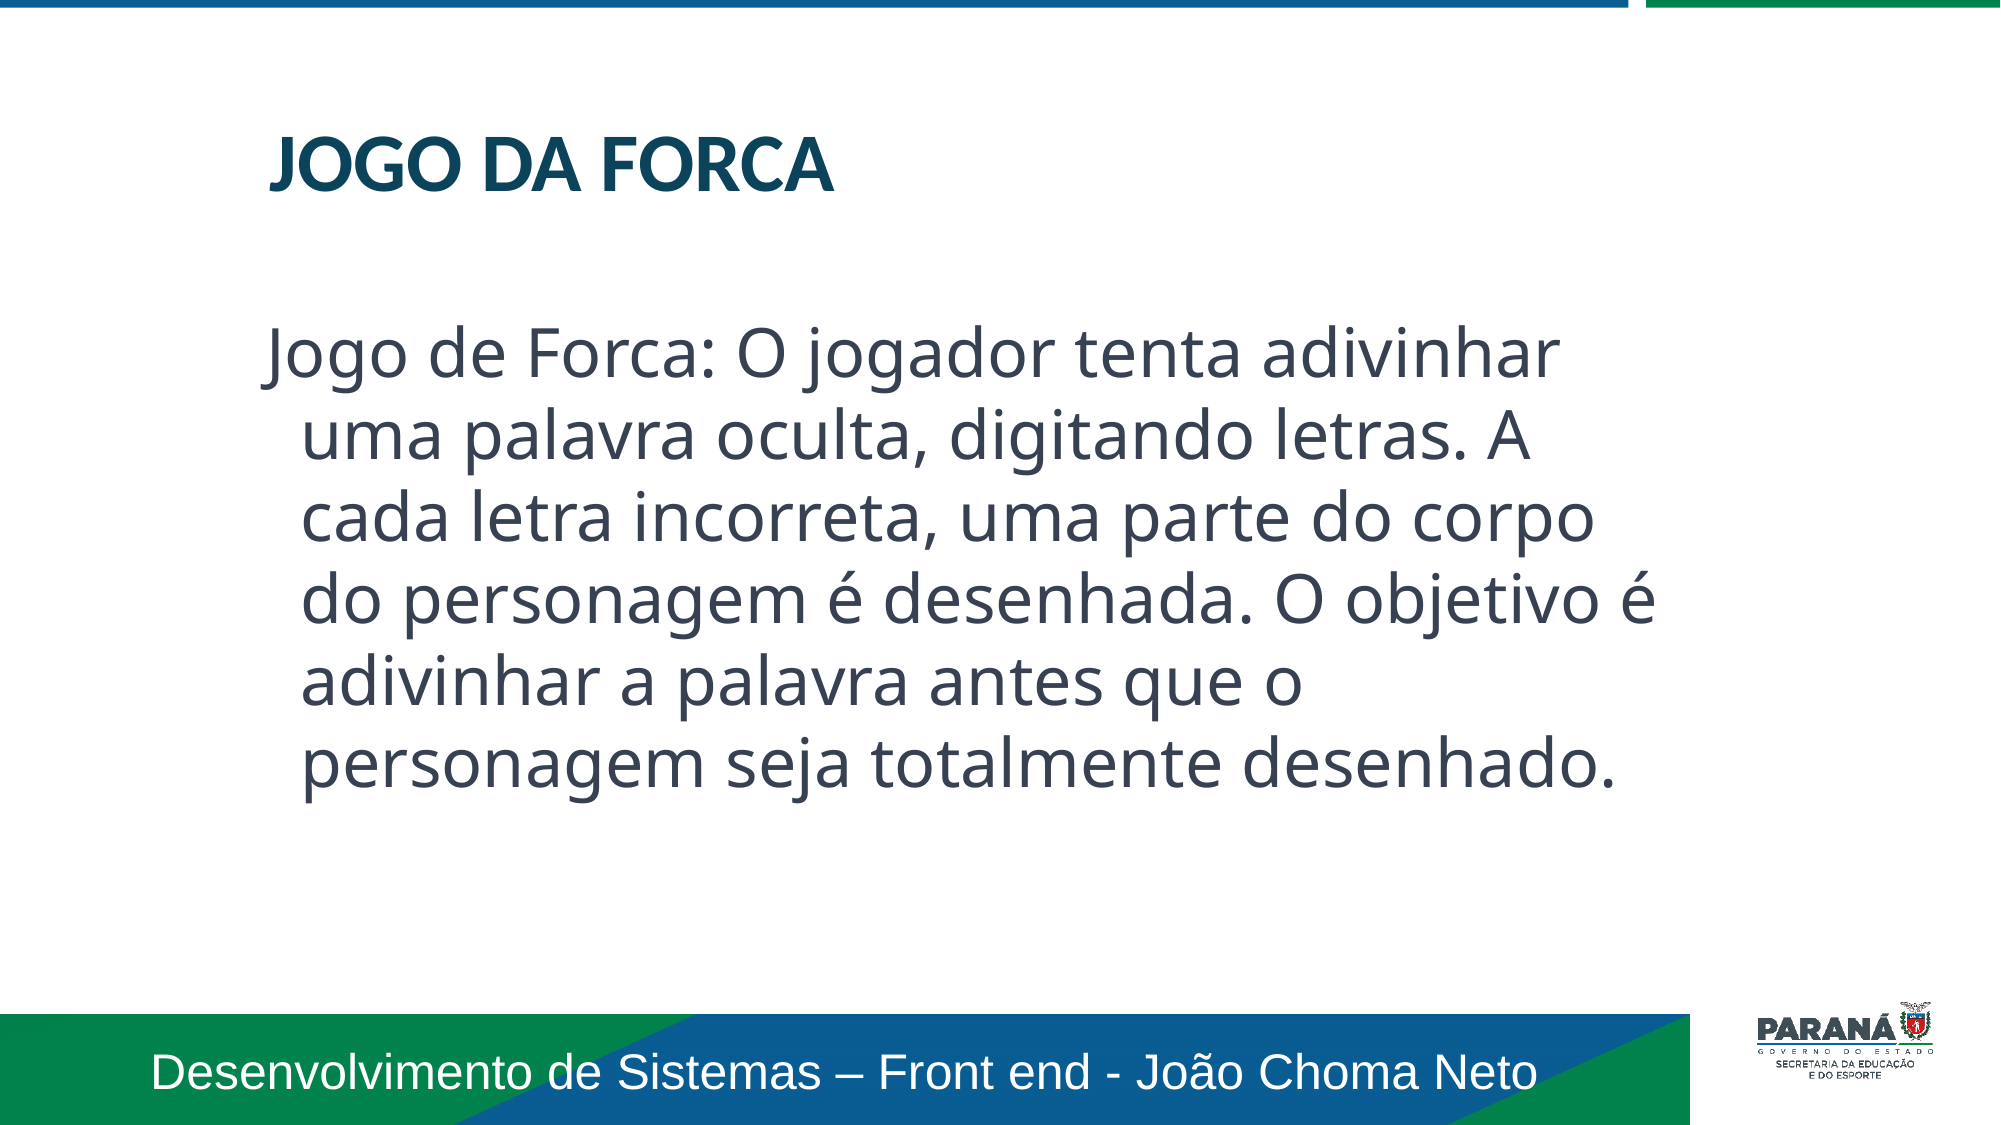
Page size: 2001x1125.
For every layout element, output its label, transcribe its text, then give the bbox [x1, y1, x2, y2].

list Jogo de Forca: O jogador tenta adivinhar uma palavra oculta, digitando letras. A cada letra incorreta, uma parte do corpo do personagem é desenhada. O objetivo é adivinhar a palavra antes que o personagem seja totalmente desenhado. [217, 302, 1677, 921]
picture [1757, 1002, 1933, 1081]
picture [0, 1014, 1690, 1125]
list JOGO DA FORCA [217, 111, 1637, 249]
